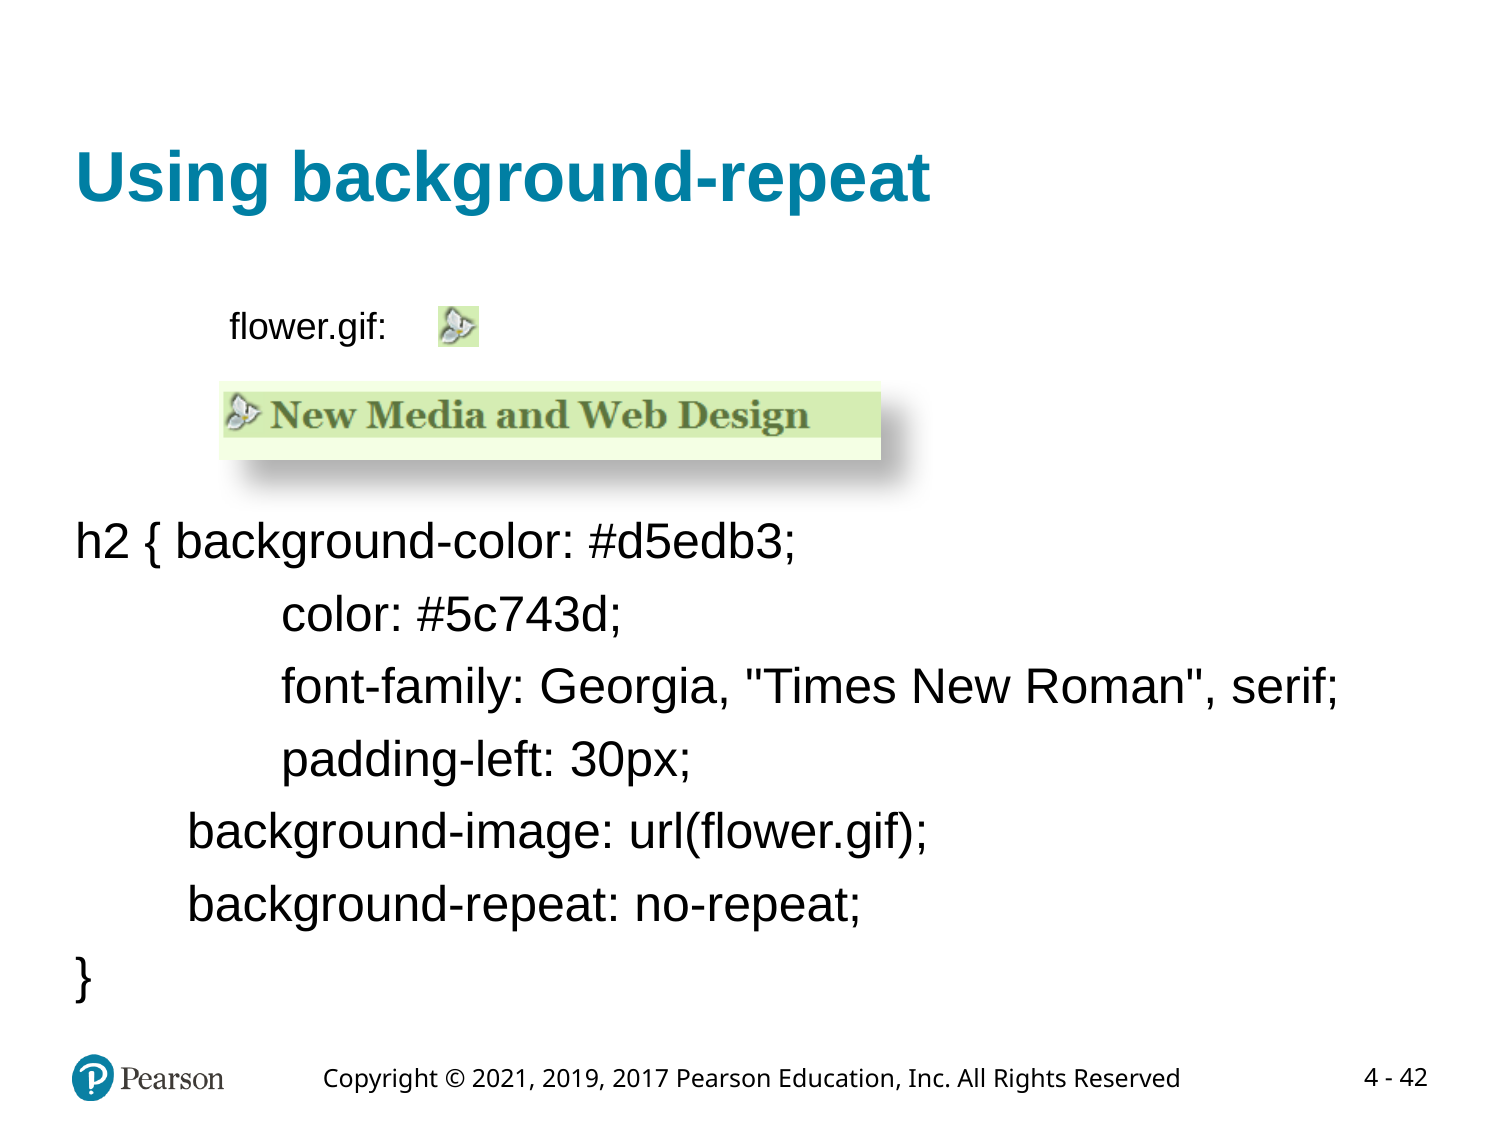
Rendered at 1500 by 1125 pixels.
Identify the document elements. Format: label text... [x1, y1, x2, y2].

picture [99, 1054, 224, 1101]
picture [81, 1064, 107, 1089]
picture [219, 380, 881, 460]
picture [437, 305, 479, 348]
picture [72, 1054, 89, 1072]
picture [72, 1087, 83, 1101]
title Using background-repeat [75, 35, 1425, 216]
list h2 { background-color: #d5edb3; color: #5c743d; font-family: Georgia, "Times New Roman", serif; padding-left: 30px; background-image: url(flower.gif); background-repeat: no-repeat; } [75, 262, 1425, 1005]
